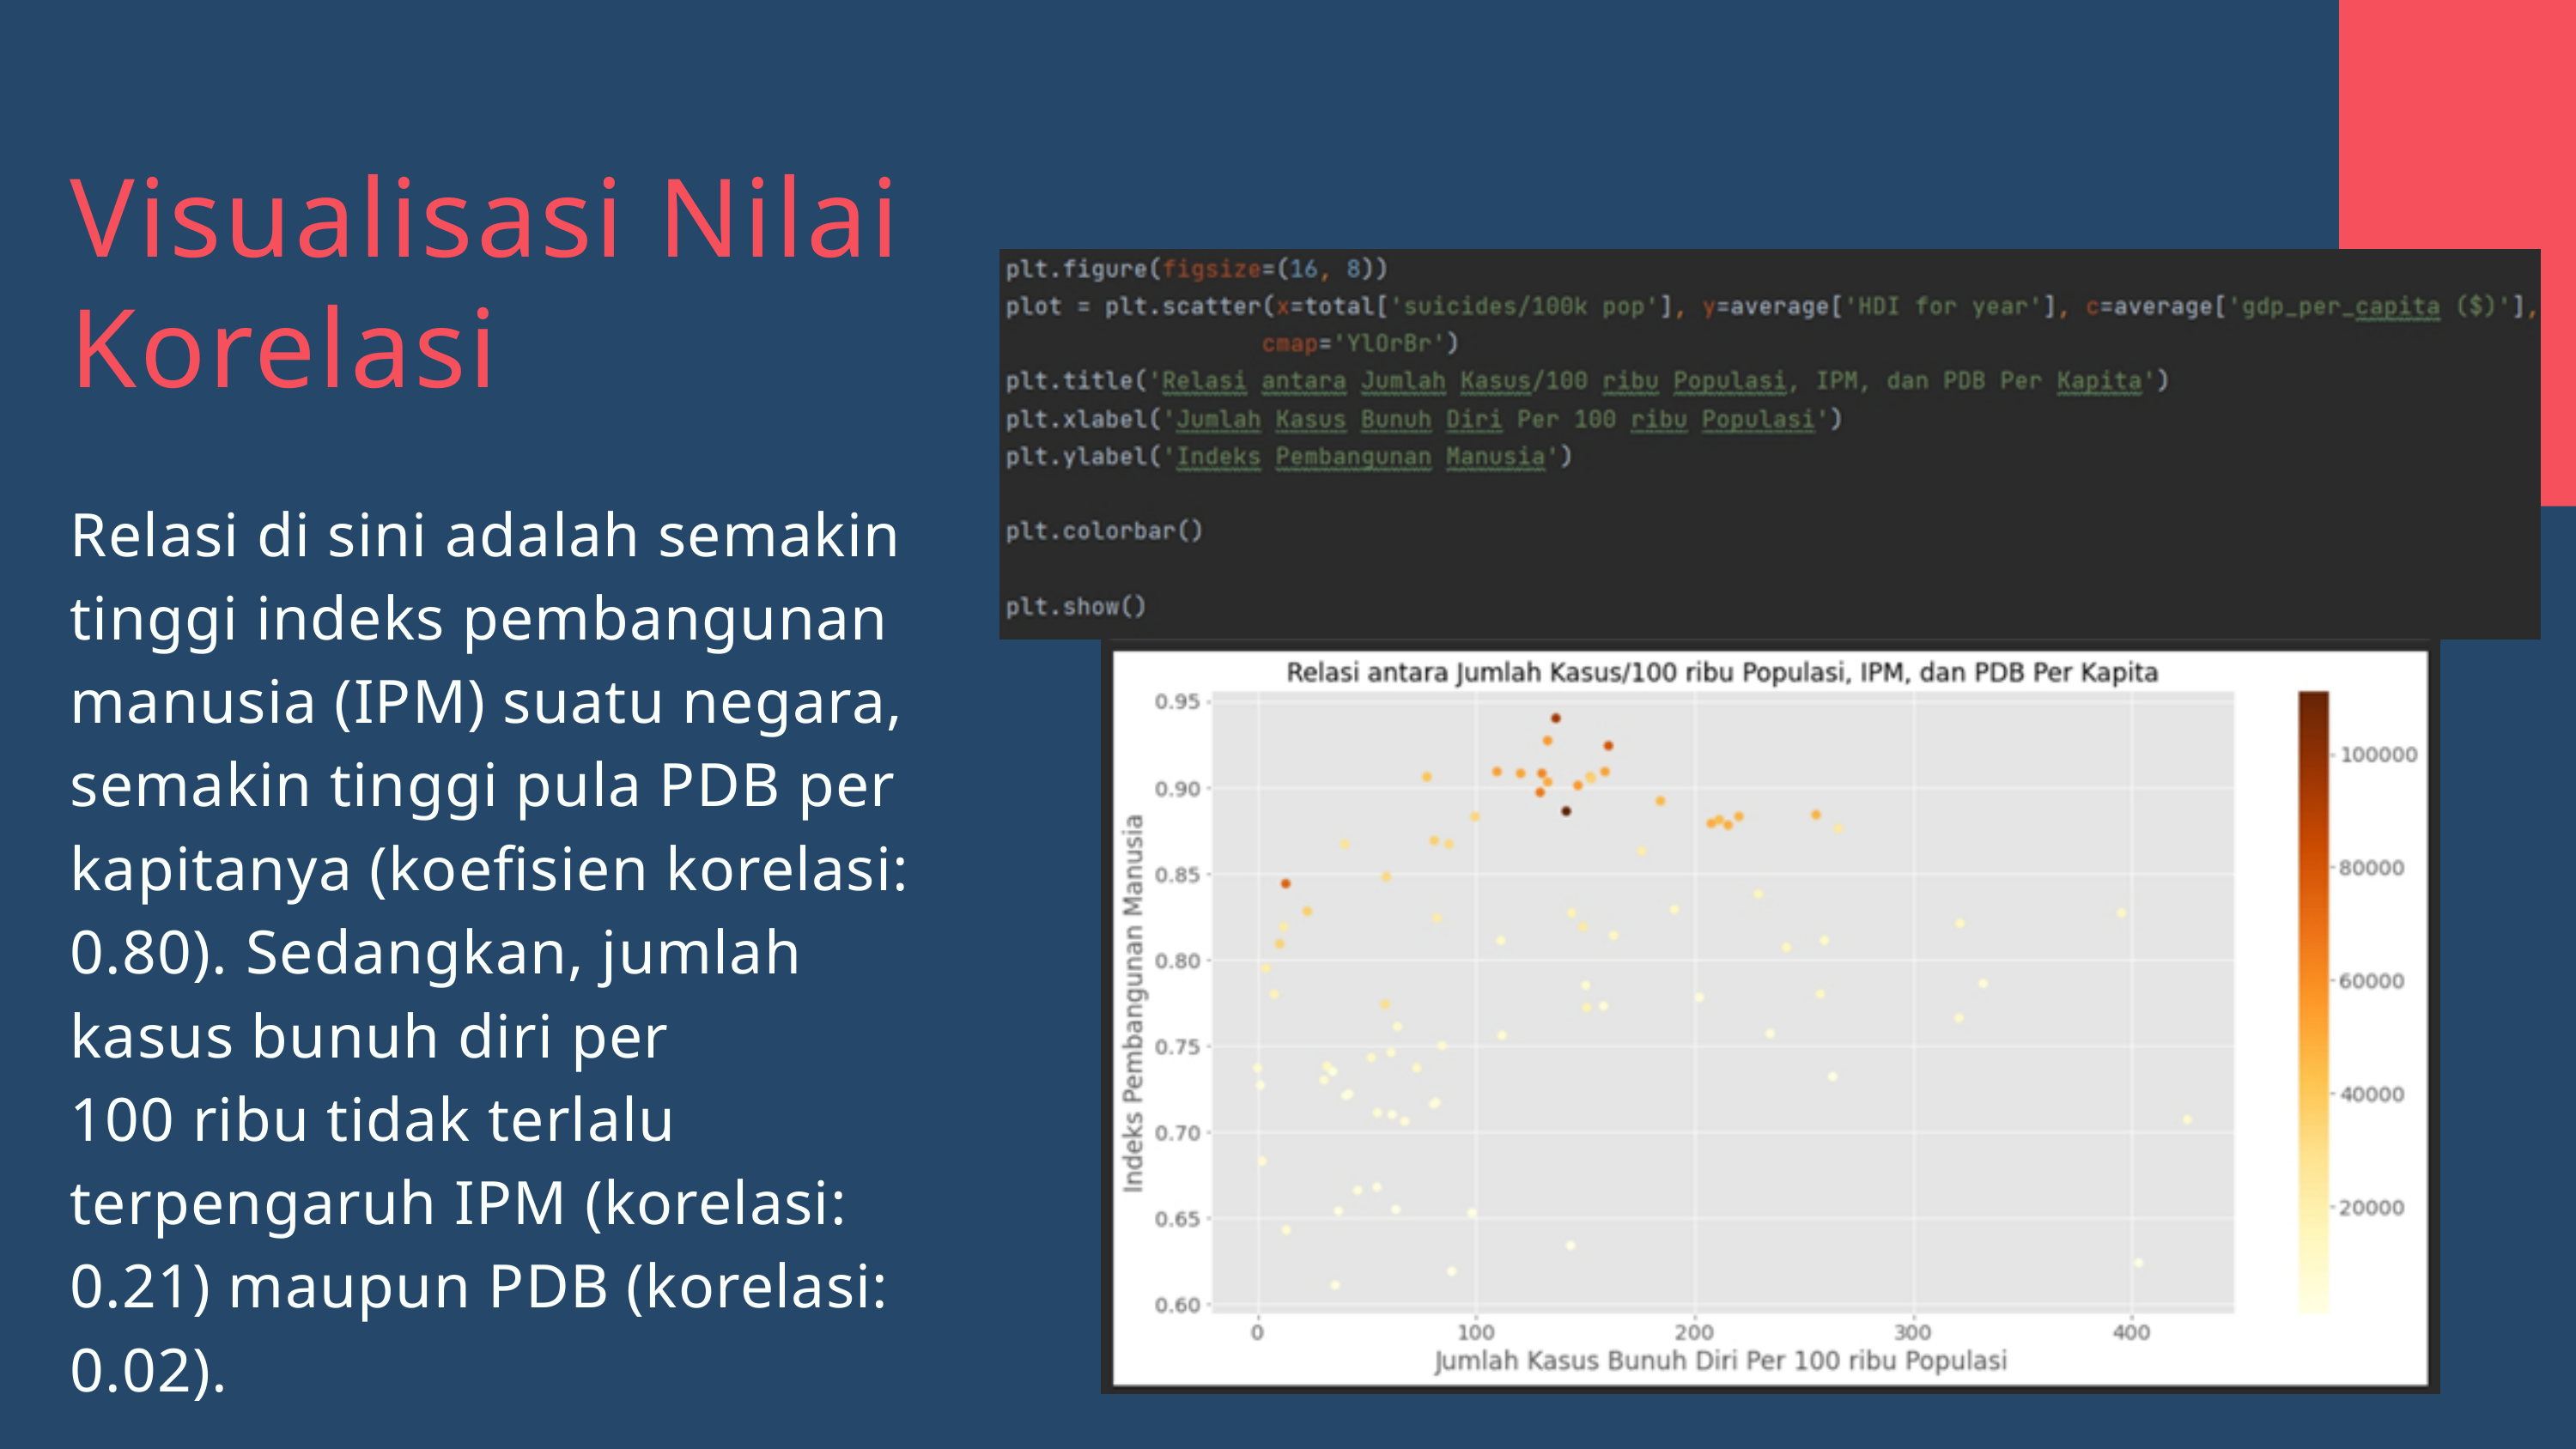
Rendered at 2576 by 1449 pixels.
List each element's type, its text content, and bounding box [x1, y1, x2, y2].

text_box Relasi di sini adalah semakin tinggi indeks pembangunan manusia (IPM) suatu negara, semakin tinggi pula PDB per kapitanya (koefisien korelasi: 0.80). Sedangkan, jumlah kasus bunuh diri per 100 ribu tidak terlalu terpengaruh IPM (korelasi: 0.21) maupun PDB (korelasi: 0.02). [70, 484, 918, 1404]
text_box [2339, 0, 2576, 506]
text_box Visualisasi Nilai Korelasi [70, 149, 918, 410]
picture [999, 249, 2541, 1394]
